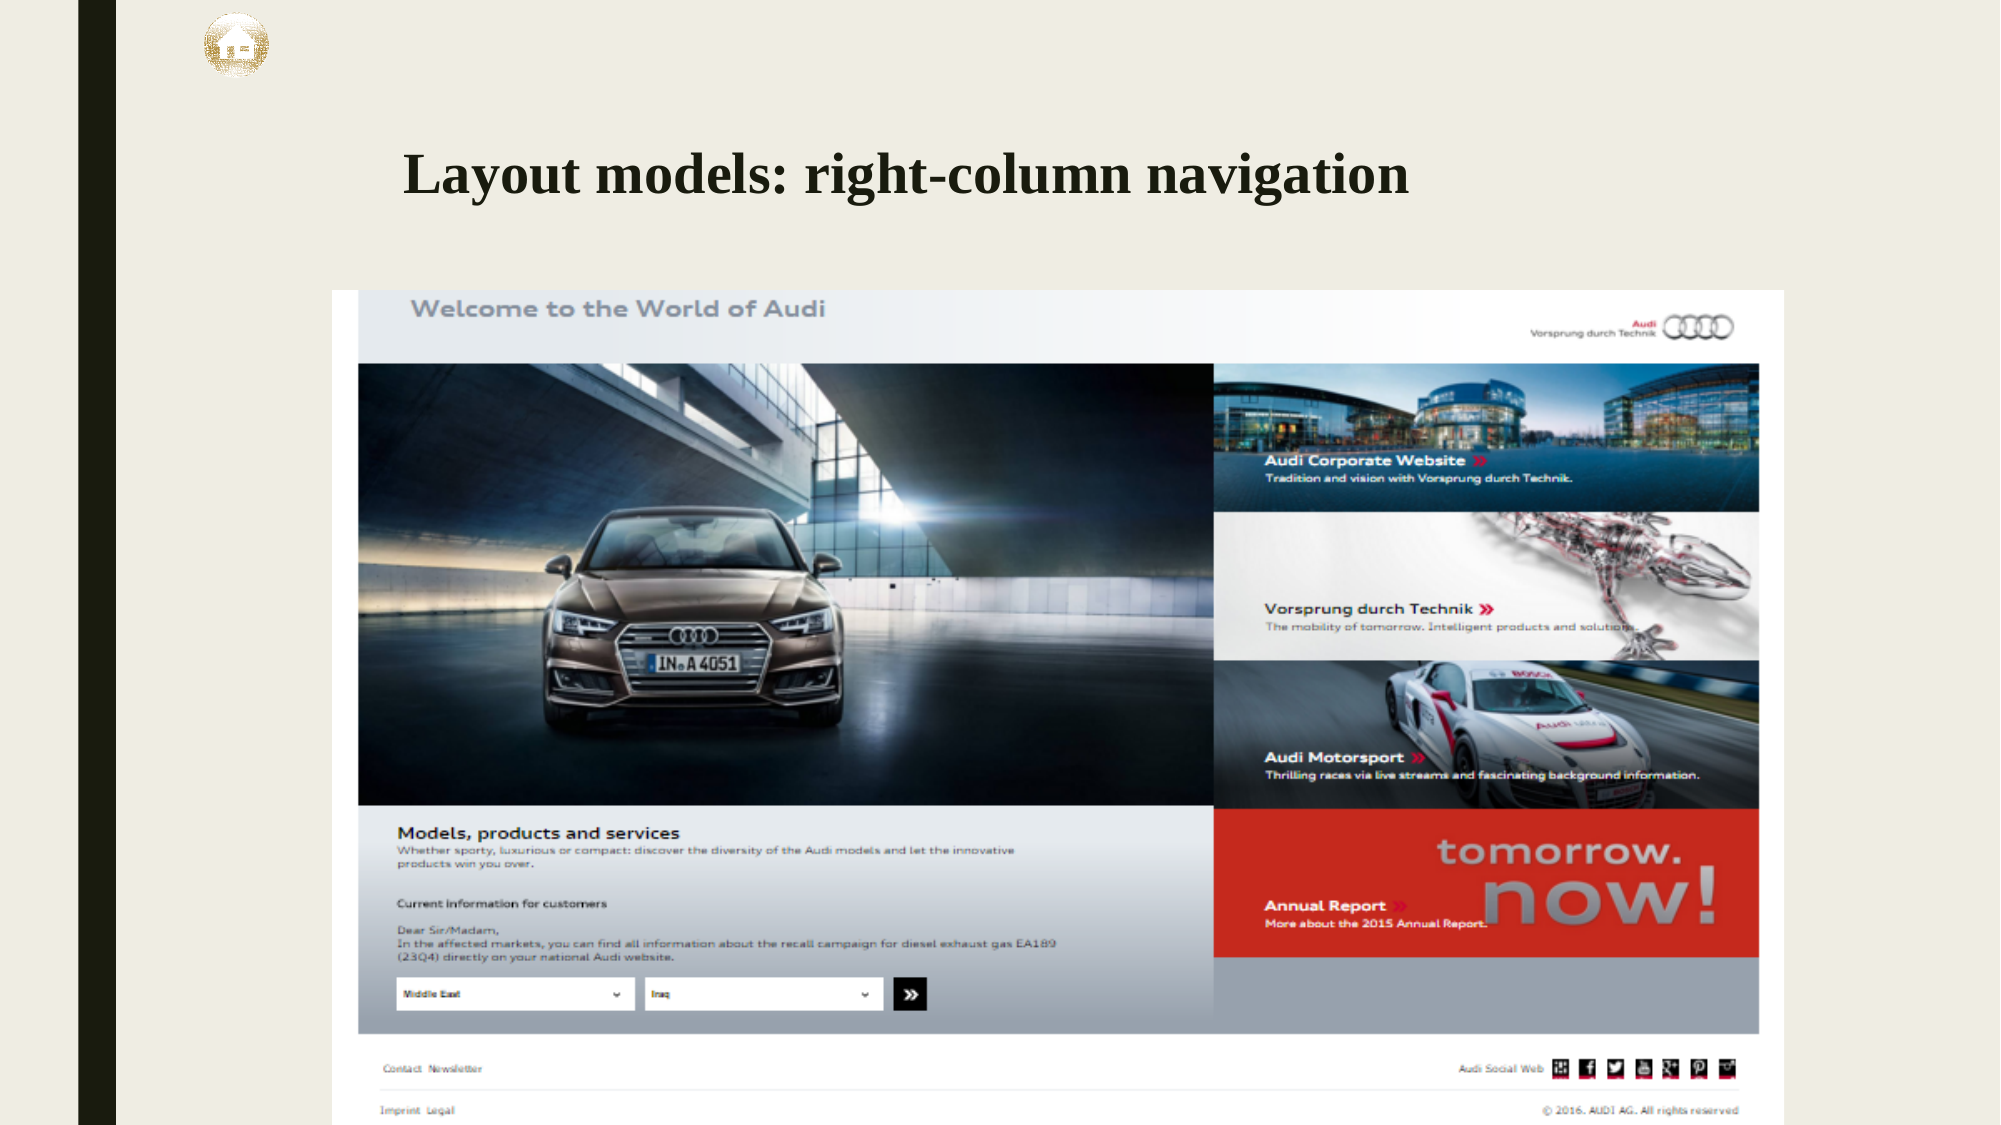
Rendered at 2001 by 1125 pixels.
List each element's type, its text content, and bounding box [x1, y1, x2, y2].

text_box Layout models: right-column navigation [388, 0, 1729, 213]
picture [332, 290, 1785, 1125]
picture [202, 11, 270, 79]
